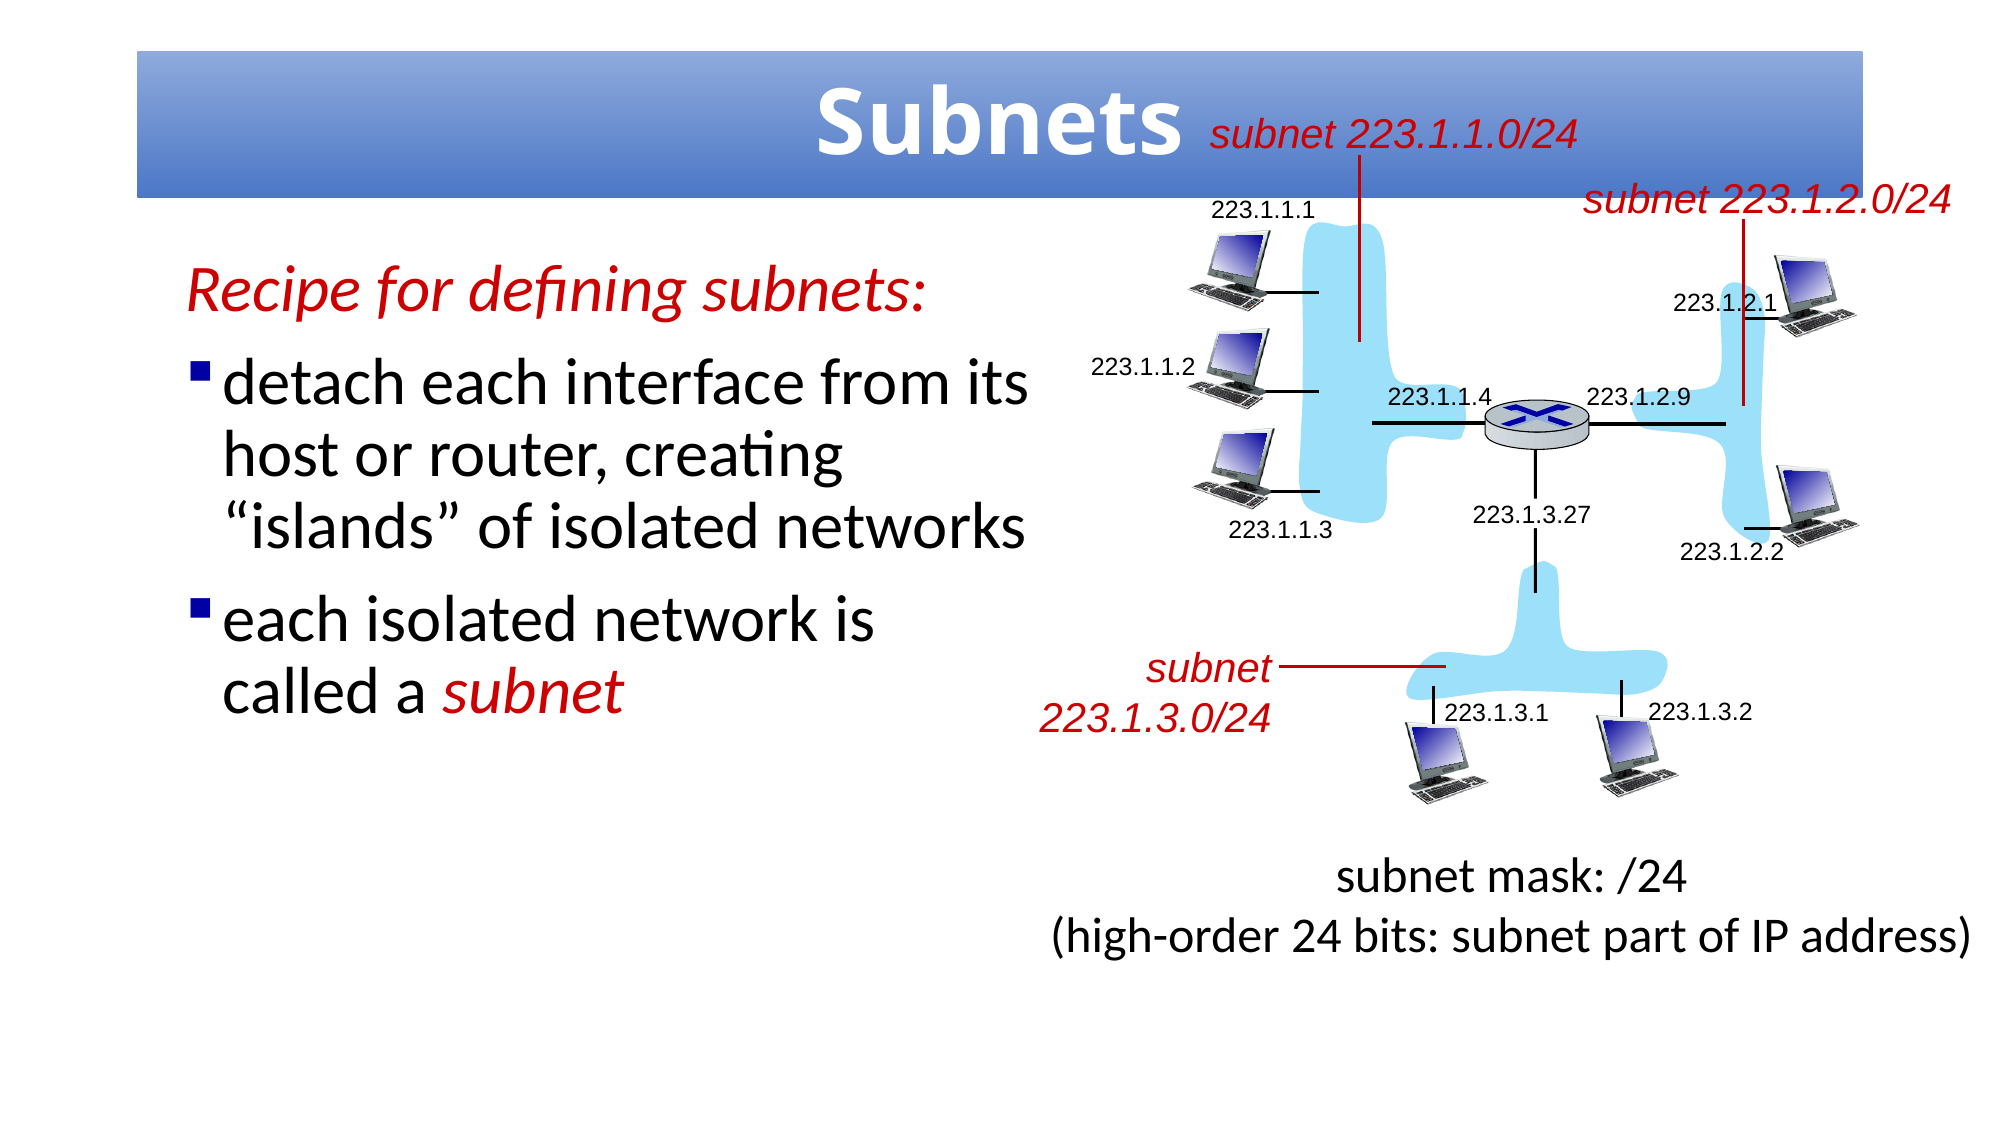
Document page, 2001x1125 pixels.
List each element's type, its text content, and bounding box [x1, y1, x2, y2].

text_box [1075, 343, 1166, 389]
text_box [1166, 226, 1880, 811]
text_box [1023, 633, 1446, 750]
text_box Recipe for defining subnets: detach each interface from its host or router, creating “islands” of isolated networks each isolated network is called a subnet [149, 246, 1053, 1065]
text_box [1563, 164, 1973, 407]
title Subnets [137, 51, 1863, 198]
text_box subnet mask: /24 (high-order 24 bits: subnet part of IP address) [1035, 835, 1988, 970]
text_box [1190, 99, 1599, 342]
